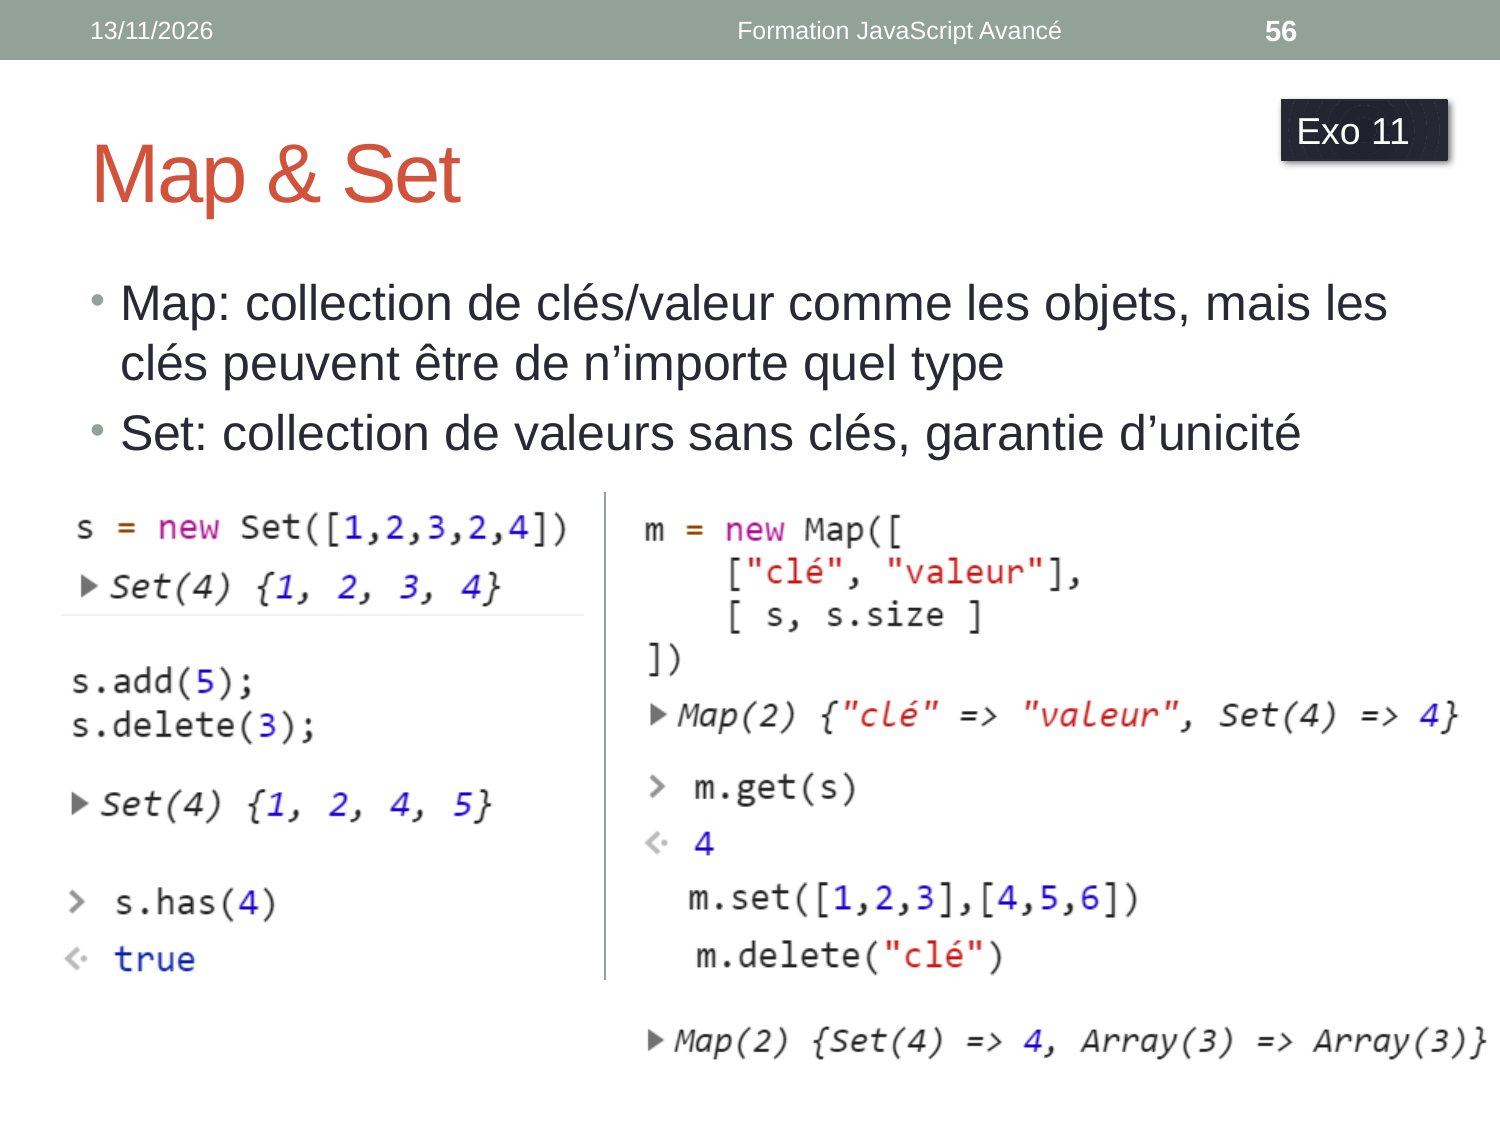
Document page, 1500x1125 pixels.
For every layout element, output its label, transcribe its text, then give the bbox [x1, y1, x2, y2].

picture [638, 1012, 1495, 1067]
picture [638, 762, 878, 866]
footer Formation JavaScript Avancé [562, 3, 1238, 57]
picture [61, 651, 333, 757]
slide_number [75, 3, 550, 57]
list Map: collection de clés/valeur comme les objets, mais les clés peuvent être de n’importe quel type Set: collection de valeurs sans clés, garantie d’unicité [75, 262, 1425, 1063]
title Map & Set [75, 87, 1425, 250]
picture [61, 503, 584, 617]
footer Formation JavaScript Avancé [606, 495, 612, 982]
picture [675, 868, 1149, 985]
picture [56, 875, 290, 981]
slide_number 56 [1250, 3, 1425, 57]
picture [628, 503, 1480, 742]
picture [61, 769, 508, 833]
text_box Exo 11 [1281, 99, 1448, 161]
